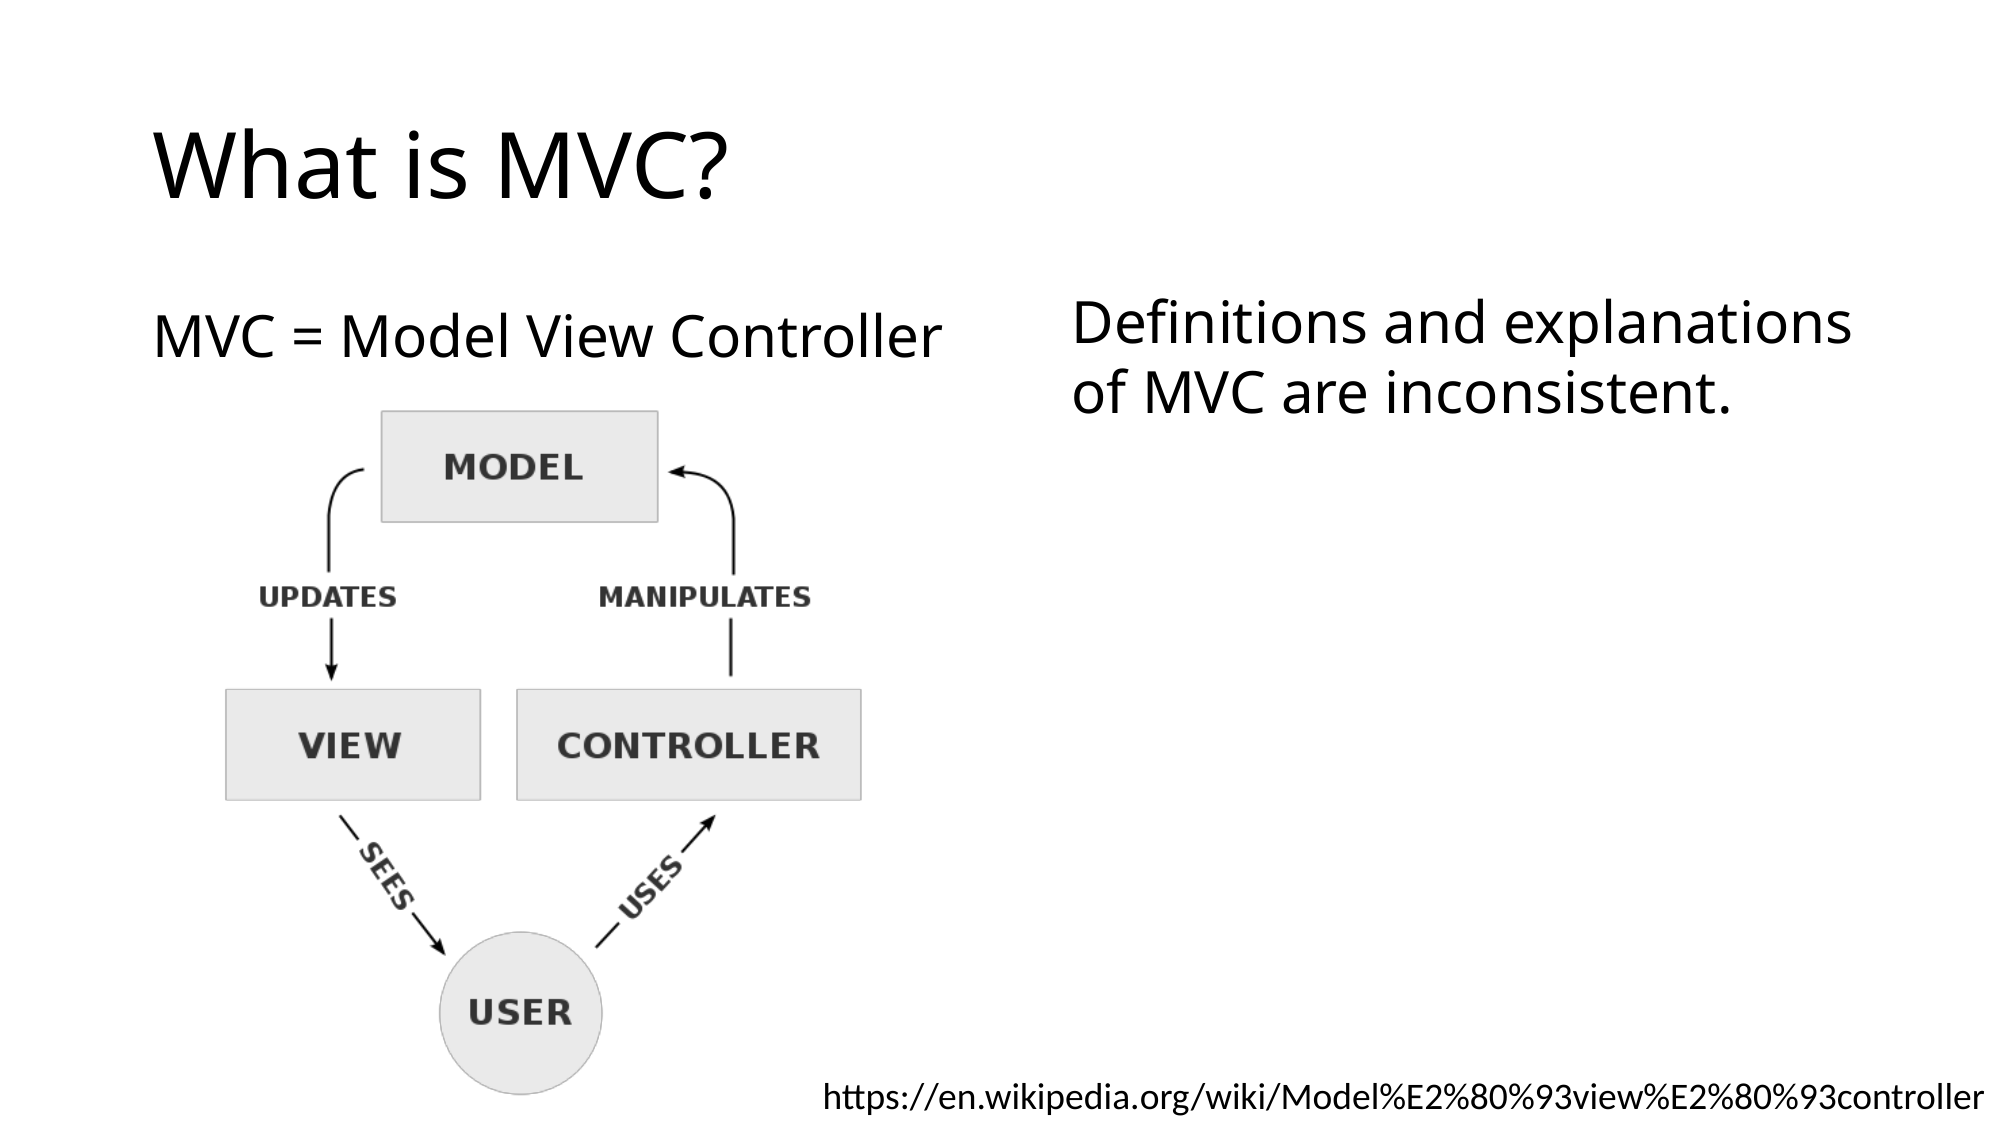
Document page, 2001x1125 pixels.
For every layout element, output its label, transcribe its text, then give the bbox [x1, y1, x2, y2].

list MVC = Model View Controller [137, 299, 1863, 1014]
title What is MVC? [137, 59, 1863, 278]
text_box https://en.wikipedia.org/wiki/Model%E2%80%93view%E2%80%93controller [882, 1064, 2000, 1125]
picture [205, 381, 882, 1125]
text_box Definitions and explanations of MVC are inconsistent. [1056, 277, 1884, 502]
